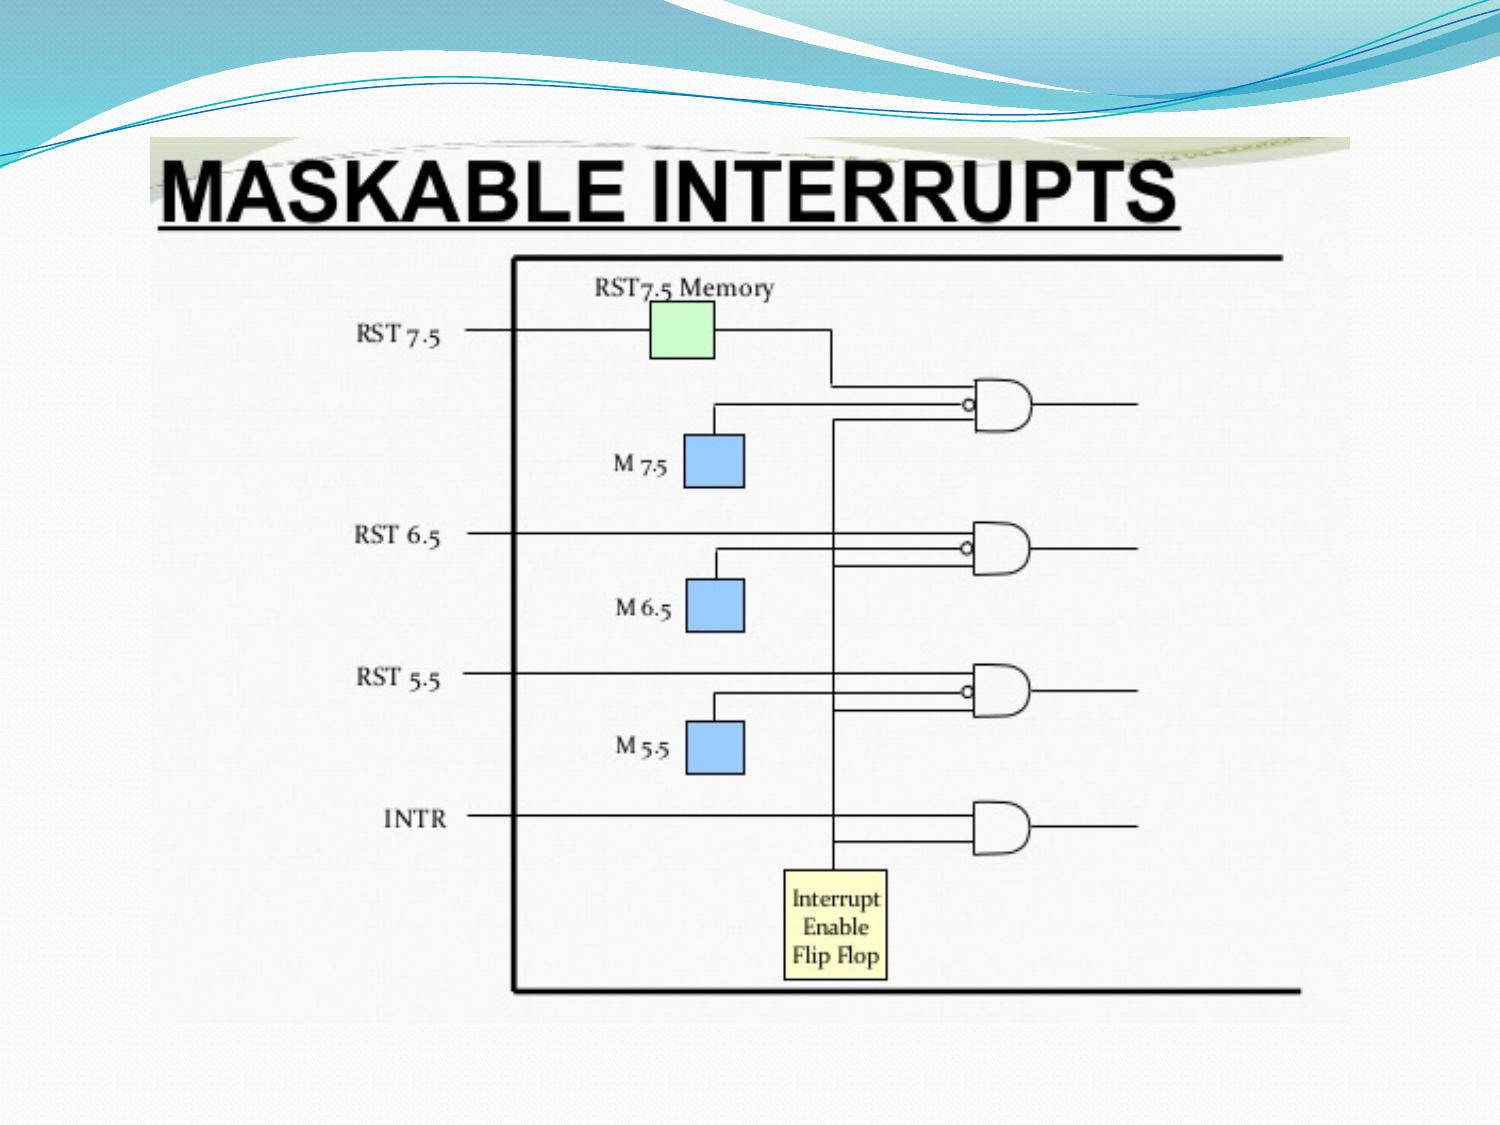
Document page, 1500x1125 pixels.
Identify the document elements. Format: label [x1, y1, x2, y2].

picture [149, 137, 1351, 1026]
